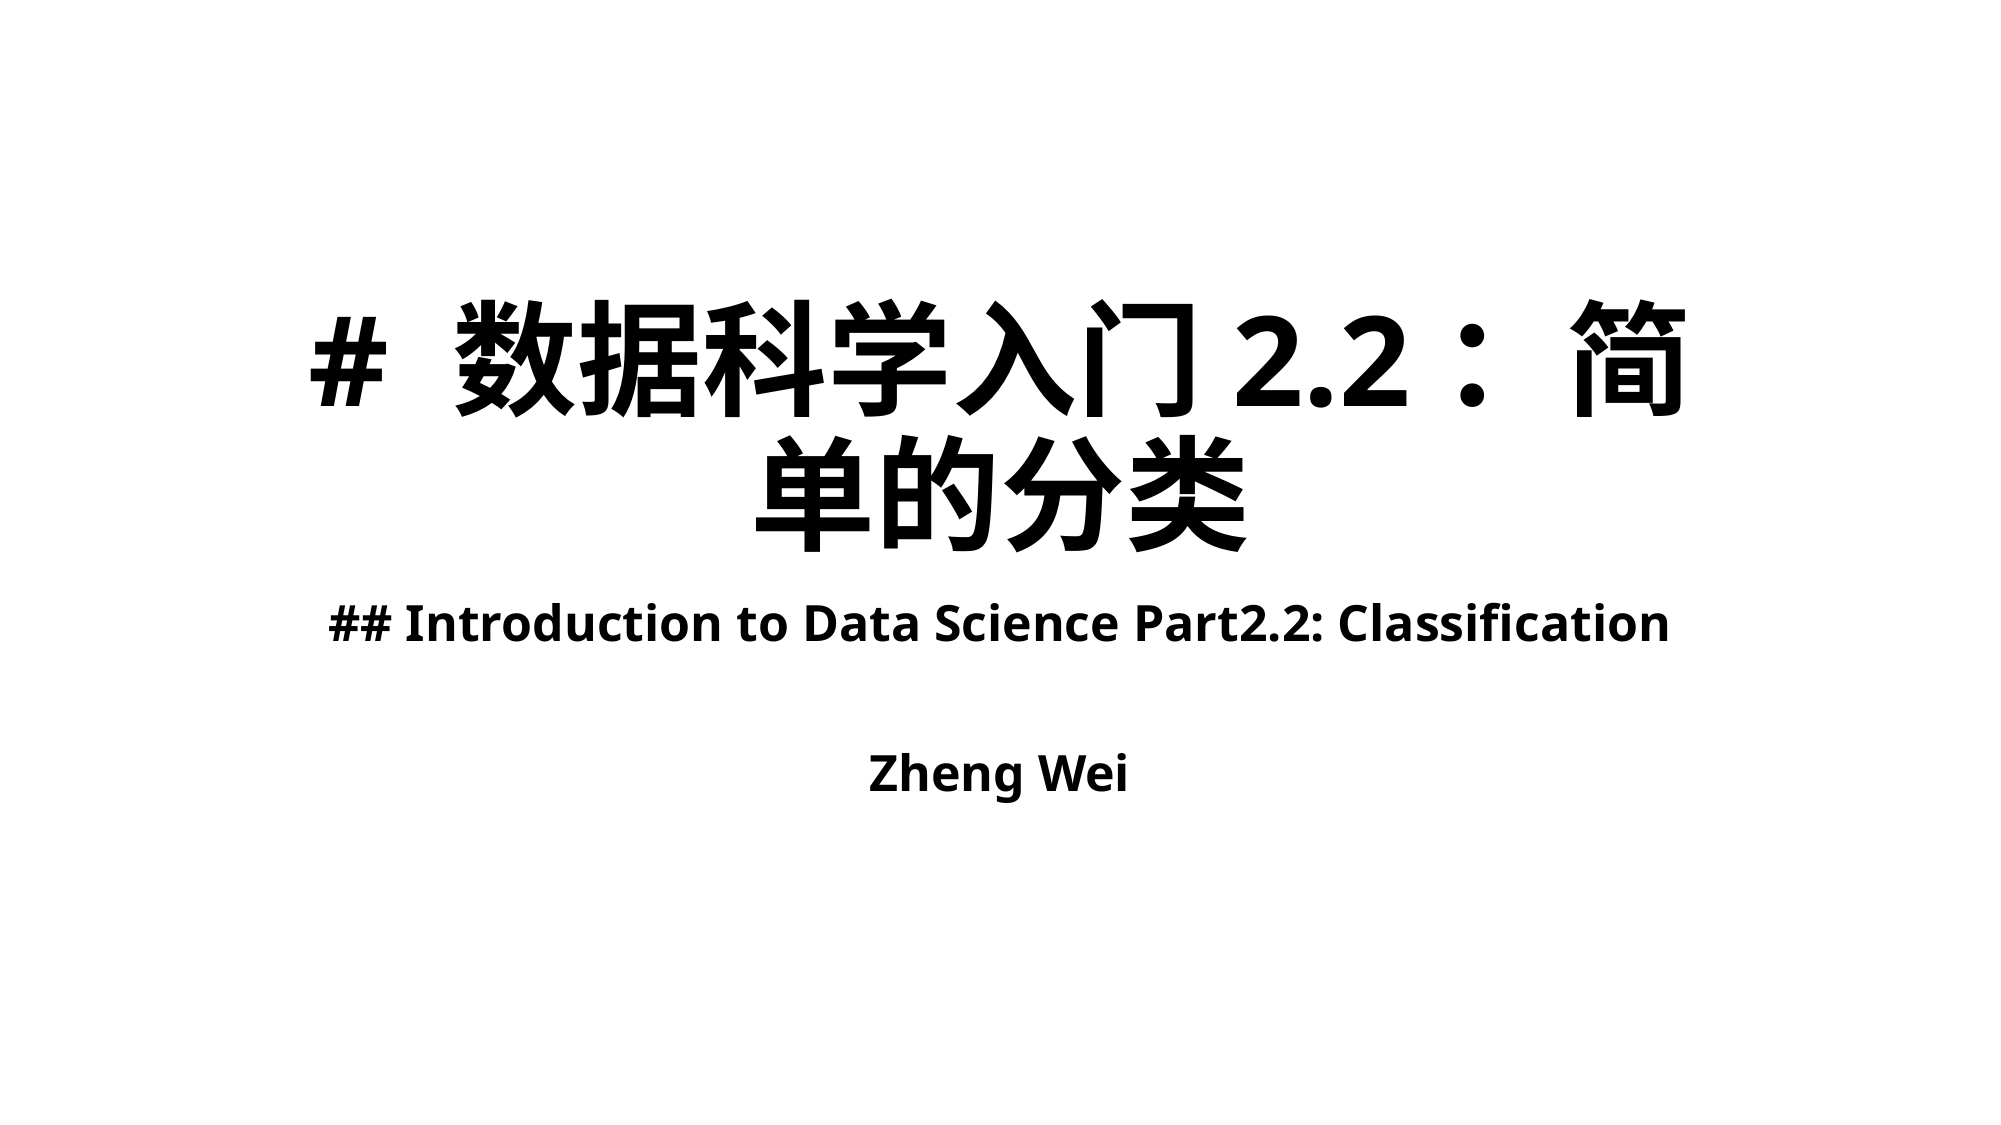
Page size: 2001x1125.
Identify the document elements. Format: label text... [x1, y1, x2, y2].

subtitle ## Introduction to Data Science Part2.2: Classification Zheng Wei [249, 590, 1750, 863]
title # 数据科学入门2.2：简单的分类 [249, 184, 1750, 576]
